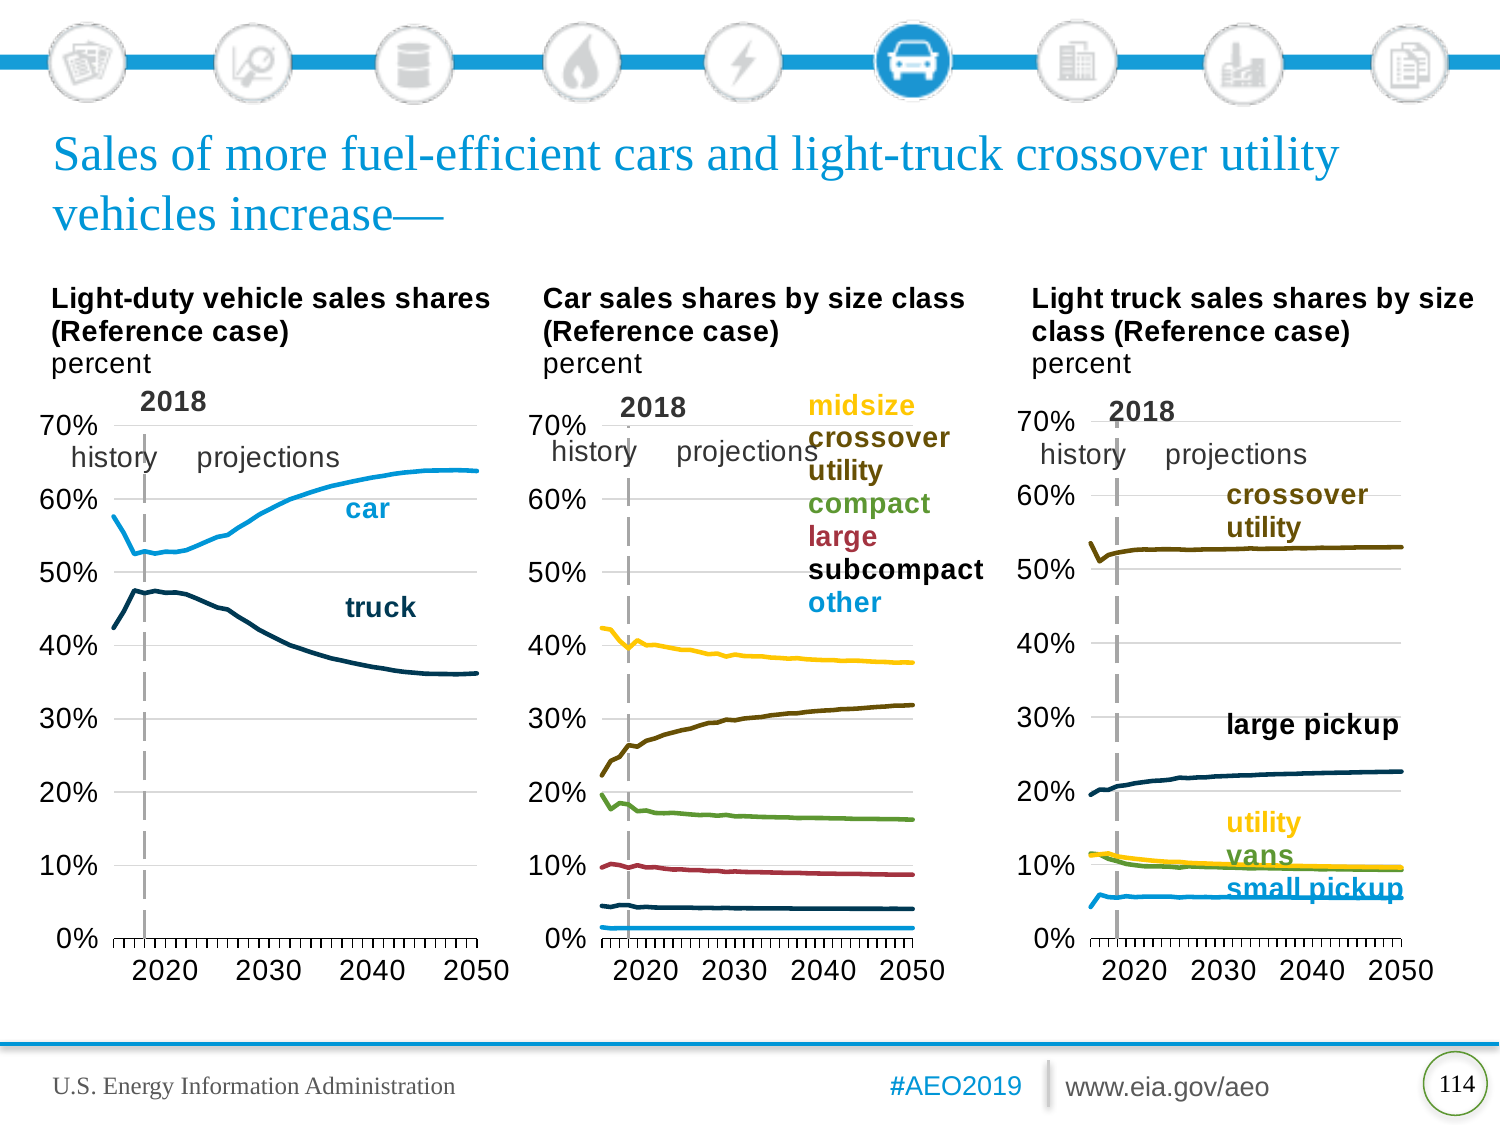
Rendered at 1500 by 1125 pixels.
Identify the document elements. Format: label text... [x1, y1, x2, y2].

chart [1016, 276, 1467, 1015]
slide_number 114 [1414, 1053, 1500, 1113]
chart [38, 276, 512, 1015]
title Sales of more fuel-efficient cars and light-truck crossover utility vehicles increase— [38, 123, 1466, 248]
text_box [46, 9, 1457, 118]
picture [37, 10, 46, 111]
chart [527, 276, 979, 1015]
